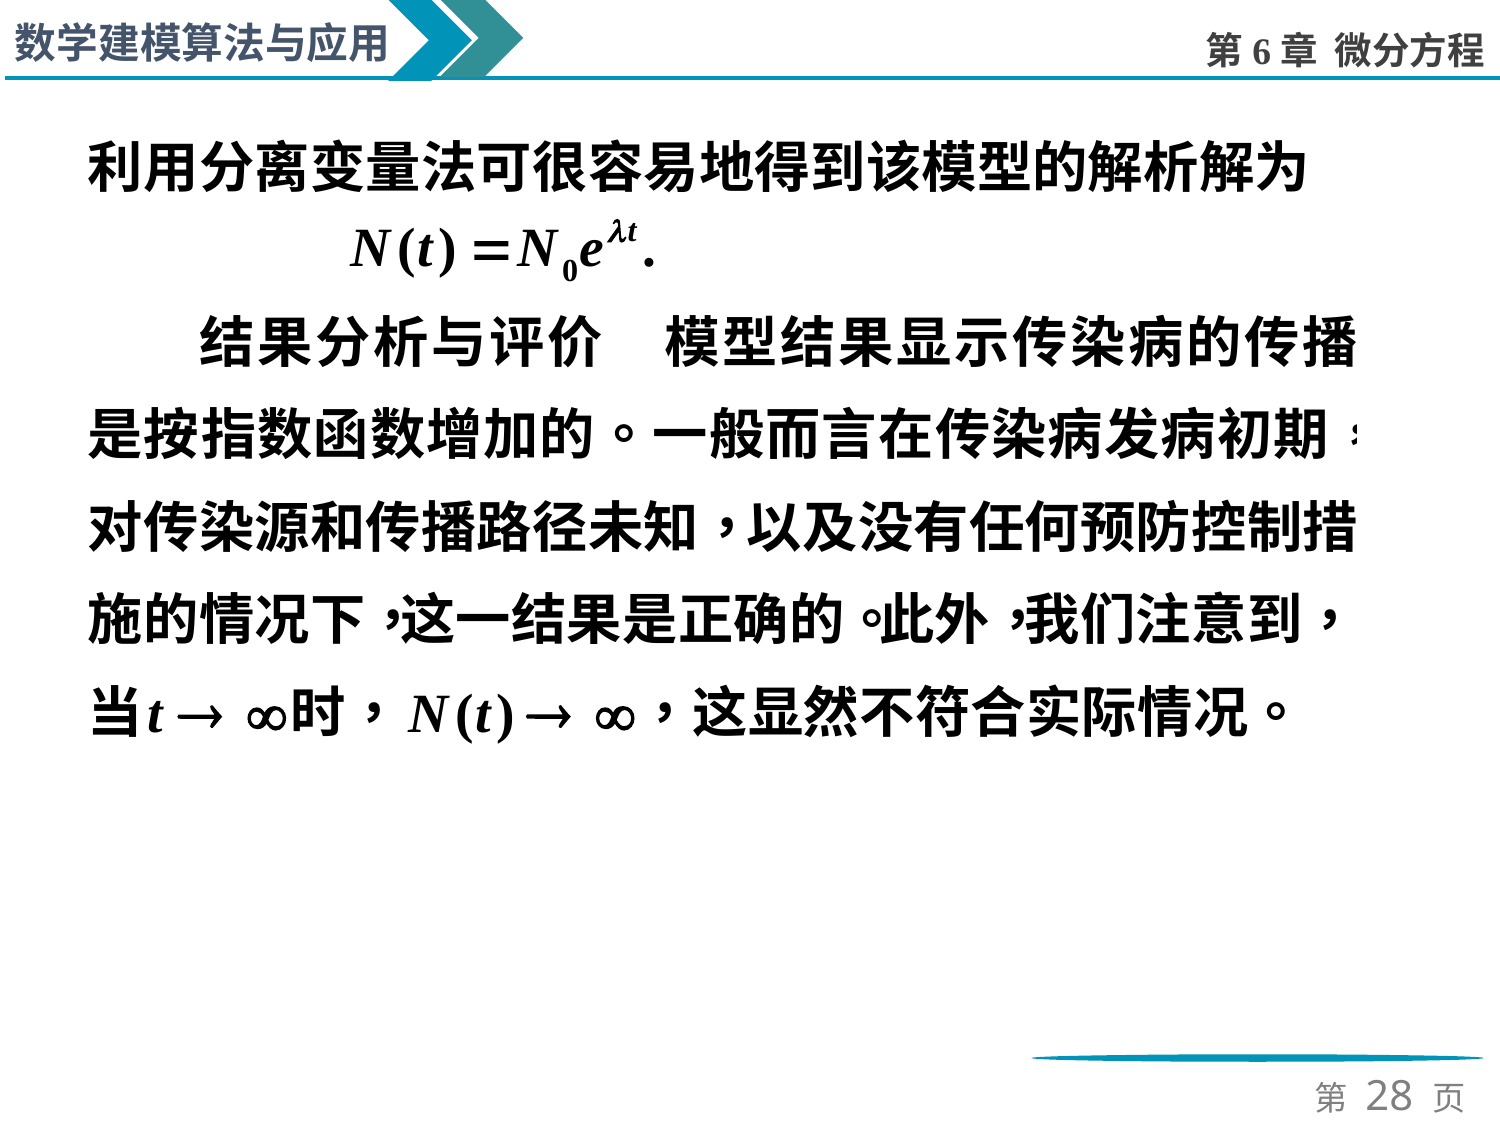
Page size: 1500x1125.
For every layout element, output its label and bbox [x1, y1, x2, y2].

text_box [87, 130, 1358, 762]
